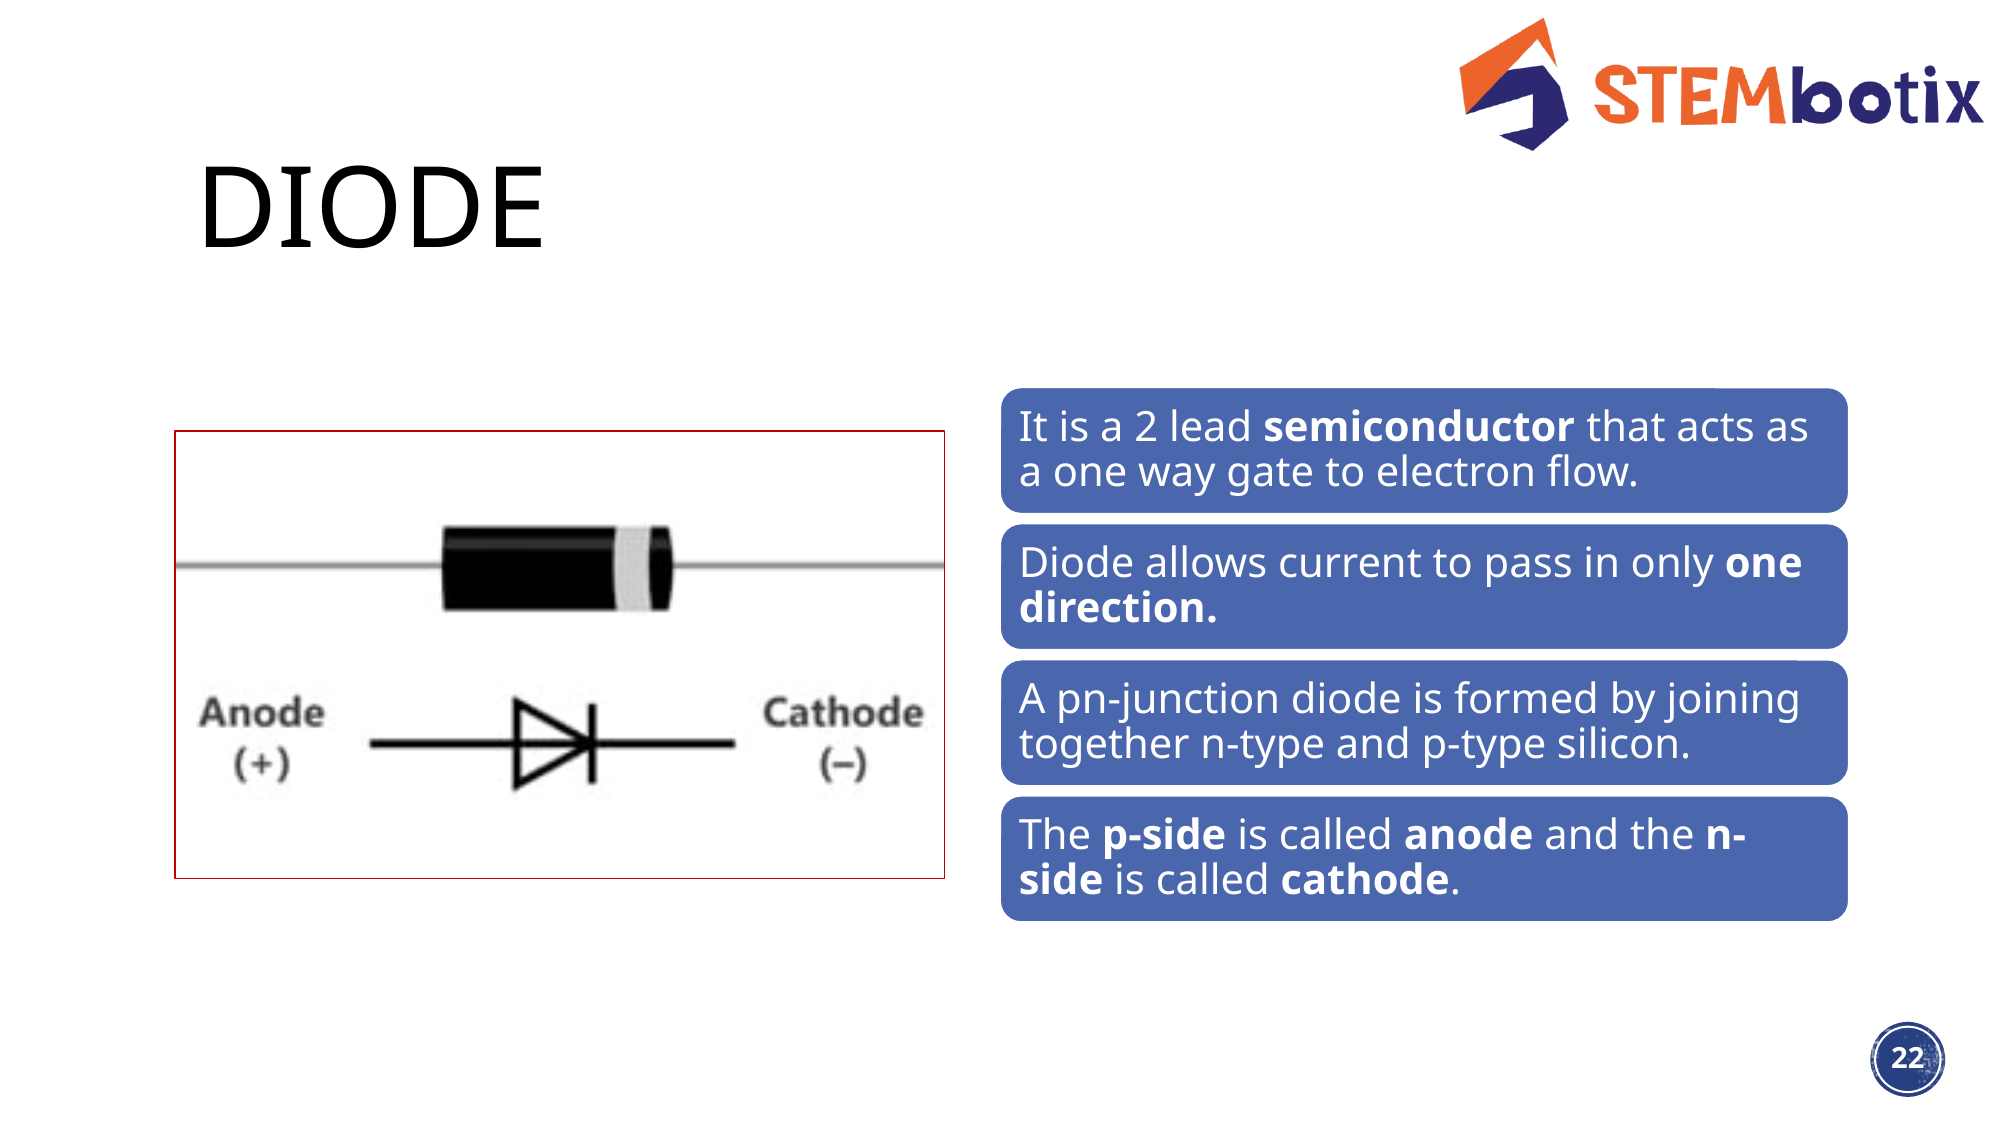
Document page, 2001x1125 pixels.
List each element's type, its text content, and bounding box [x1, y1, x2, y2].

picture [1458, 16, 1984, 151]
slide_number ‹#› [1855, 1028, 1961, 1089]
picture [1887, 1021, 1929, 1028]
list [175, 431, 945, 878]
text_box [999, 386, 1850, 923]
title DIODE [175, 79, 1826, 344]
picture [1884, 1089, 1931, 1097]
